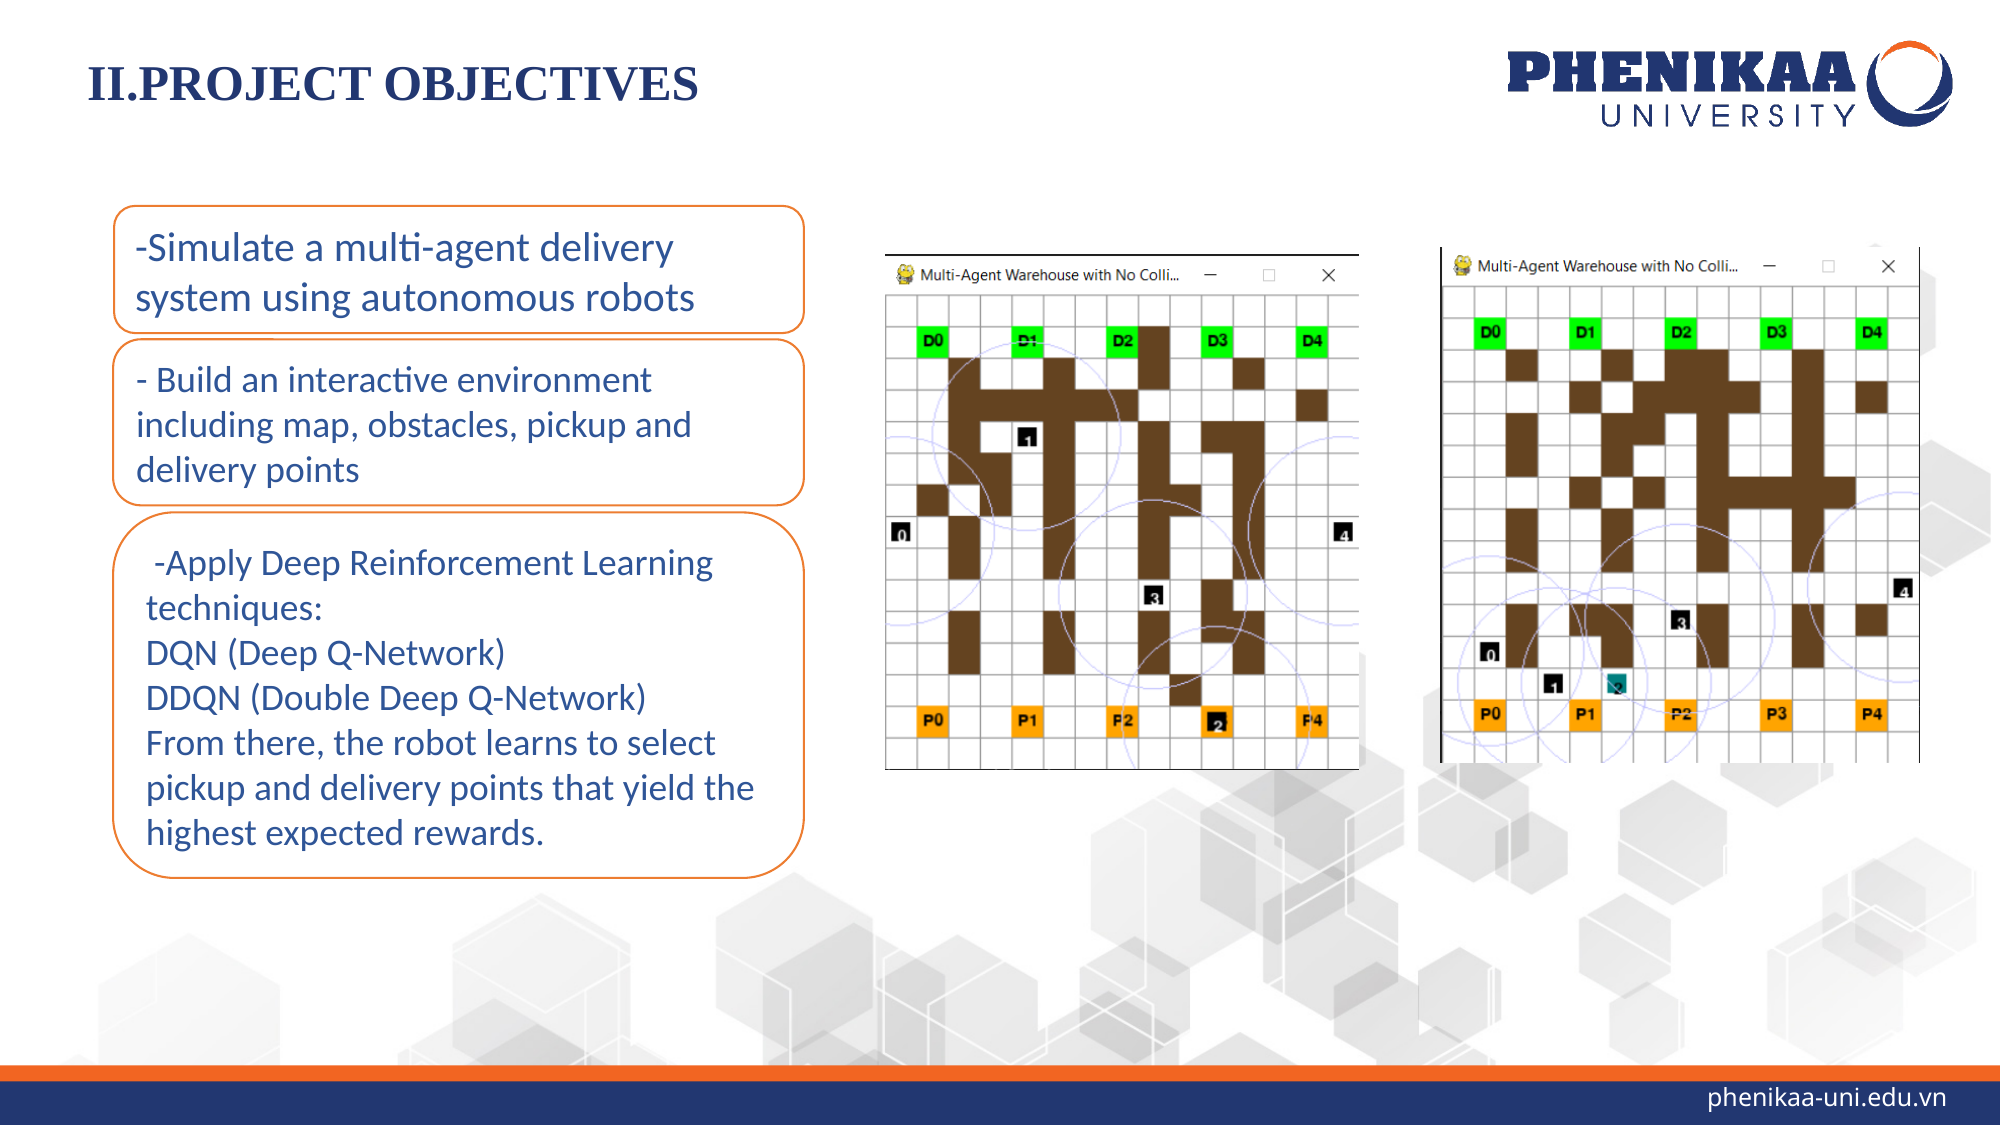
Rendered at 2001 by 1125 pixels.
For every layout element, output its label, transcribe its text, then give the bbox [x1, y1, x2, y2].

text_box - Build an interactive environment including map, obstacles, pickup and delivery points [112, 338, 805, 507]
picture [0, 0, 2000, 1065]
text_box -Apply Deep Reinforcement Learning techniques: DQN (Deep Q-Network) DDQN (Double Deep Q-Network) From there, the robot learns to select pickup and delivery points that yield the highest expected rewards. [112, 511, 805, 879]
text_box II.PROJECT OBJECTIVES [72, 5, 1441, 164]
text_box -Simulate a multi-agent delivery system using autonomous robots [113, 204, 805, 335]
